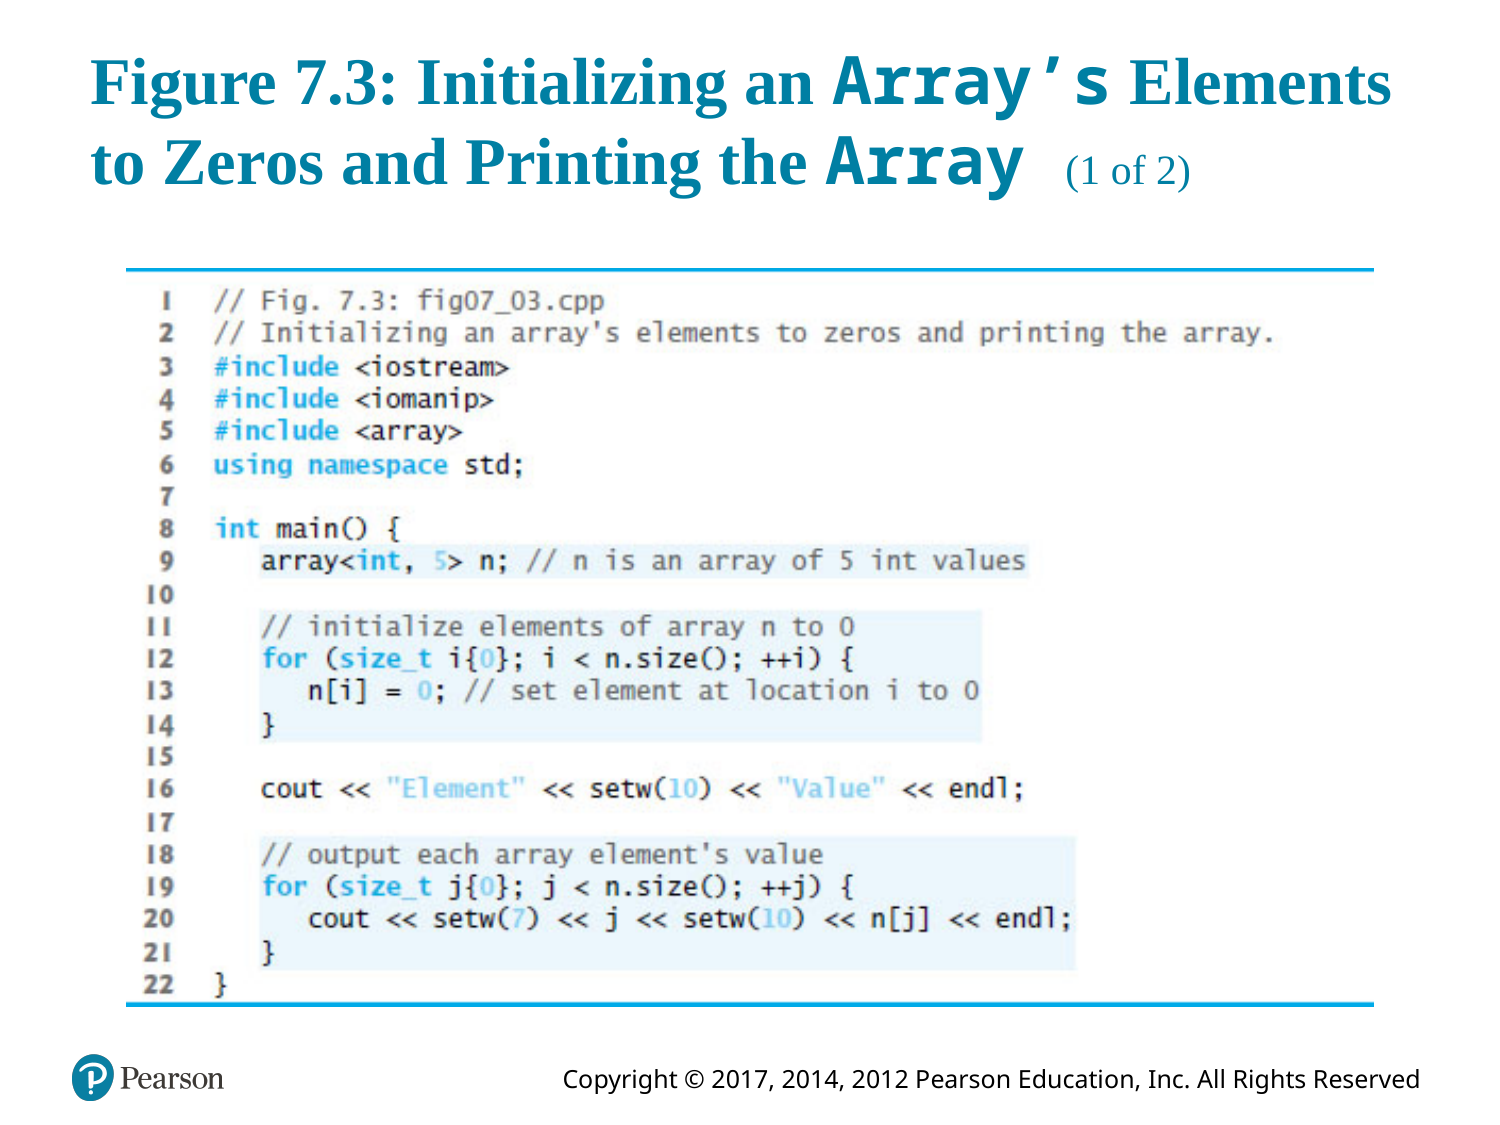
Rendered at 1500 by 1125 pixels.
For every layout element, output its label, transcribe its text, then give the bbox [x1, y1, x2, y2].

picture [72, 1054, 88, 1070]
picture [80, 1063, 106, 1088]
picture [72, 1087, 83, 1101]
title Figure 7.3: Initializing an Array’s Elements to Zeros and Printing the Array (1 of 2) [75, 37, 1425, 213]
picture [125, 272, 1374, 1002]
picture [98, 1054, 224, 1101]
